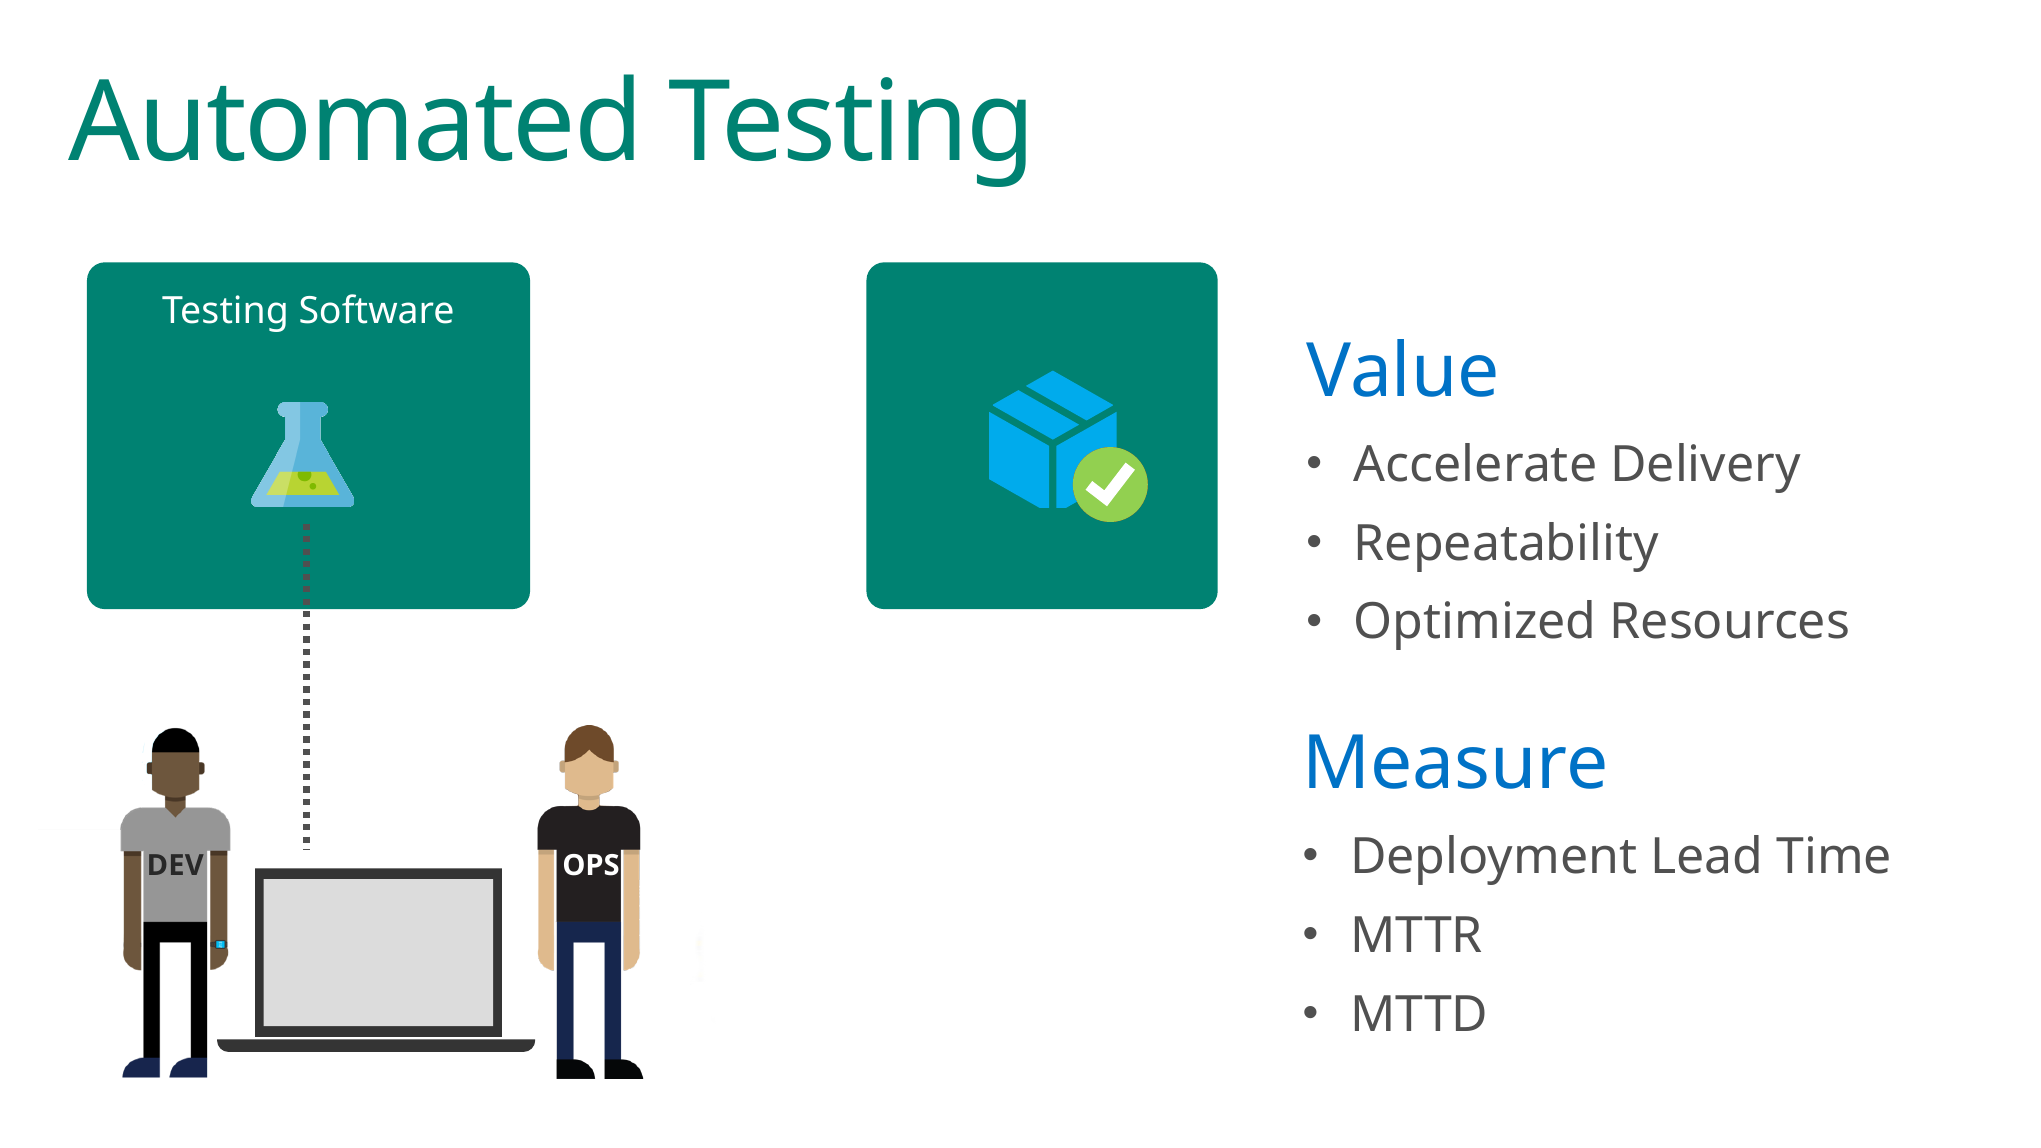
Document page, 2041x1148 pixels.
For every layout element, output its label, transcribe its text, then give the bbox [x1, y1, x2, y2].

text_box Value Accelerate Delivery Repeatability Optimized Resources [1276, 307, 1881, 674]
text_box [1072, 446, 1149, 523]
picture [957, 363, 1127, 509]
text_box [242, 868, 536, 1053]
text_box Testing Software [86, 261, 531, 610]
picture [537, 725, 718, 1079]
title Automated Testing [45, 48, 1996, 199]
text_box Measure Deployment Lead Time MTTR MTTD [1272, 700, 1923, 1066]
picture [251, 402, 354, 507]
text_box [865, 261, 1219, 610]
picture [10, 678, 242, 1092]
